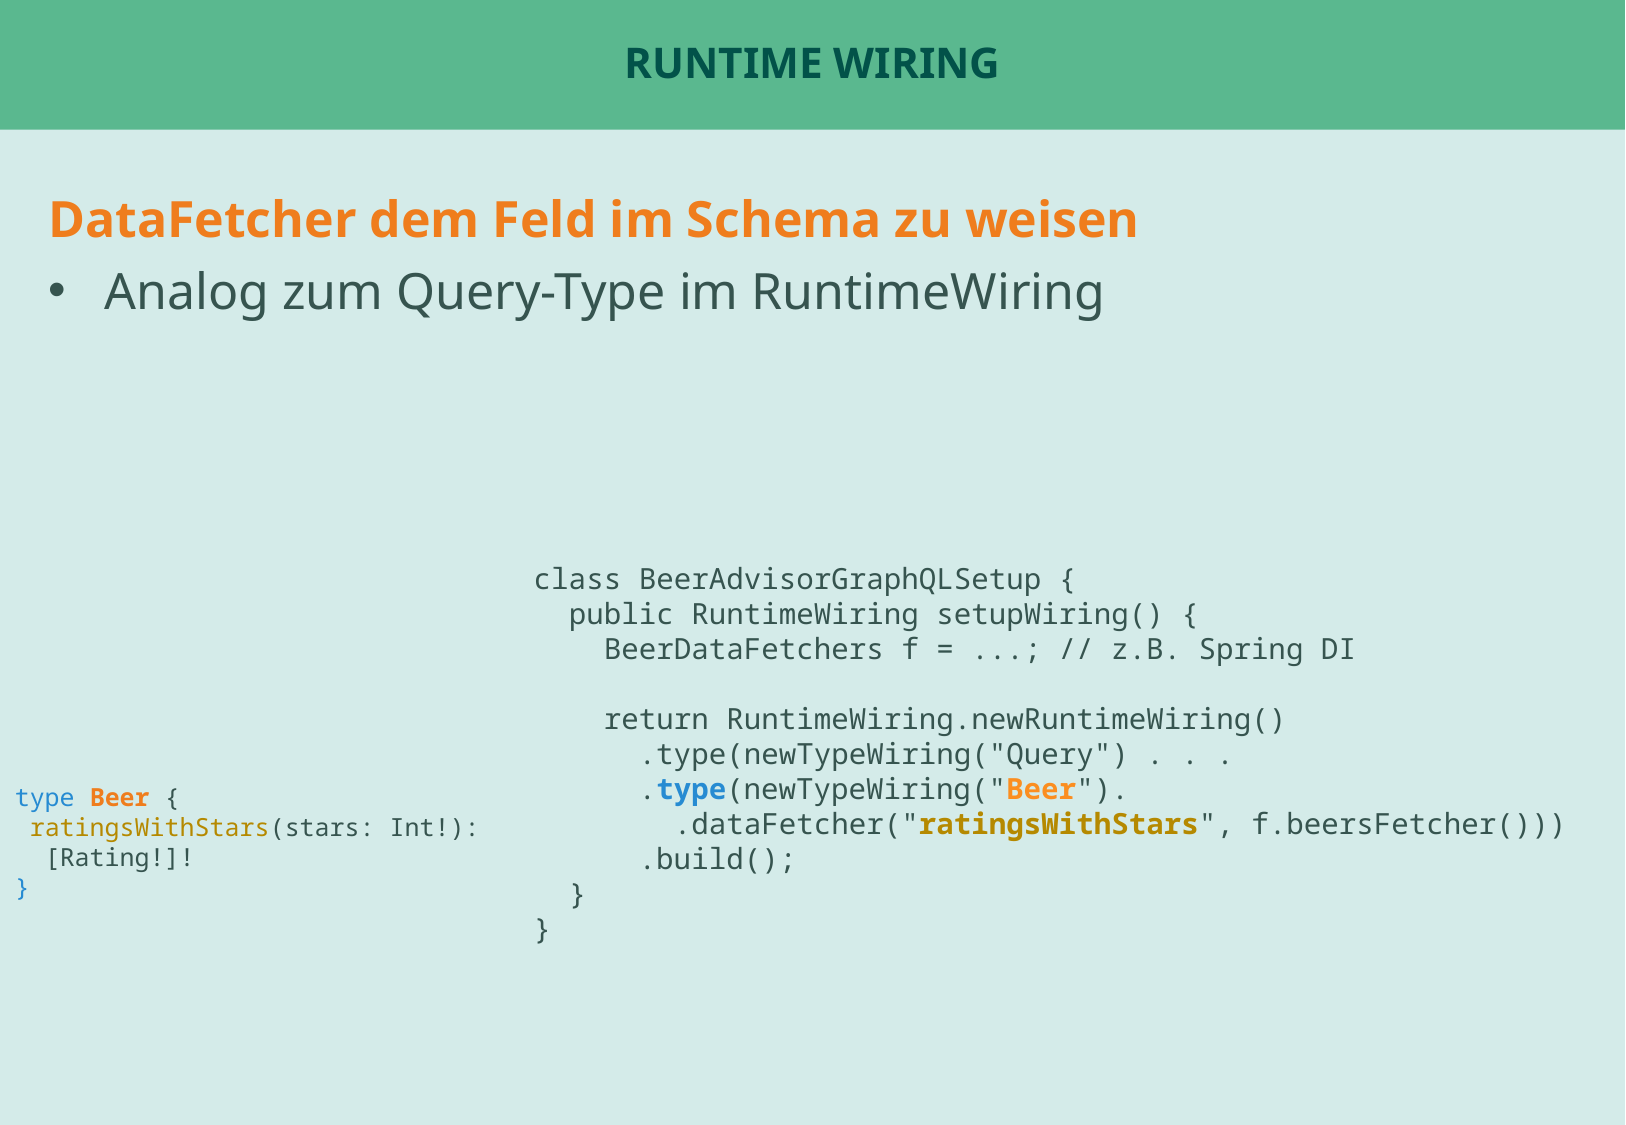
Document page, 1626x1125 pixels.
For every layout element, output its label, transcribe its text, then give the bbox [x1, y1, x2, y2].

text_box DataFetcher dem Feld im Schema zu weisen Analog zum Query-Type im RuntimeWiring [33, 168, 1550, 327]
title Runtime Wiring [0, 0, 1625, 130]
text_box type Beer { ratingsWithStars(stars: Int!): [Rating!]! } [0, 774, 534, 939]
text_box class BeerAdvisorGraphQLSetup { public RuntimeWiring setupWiring() { BeerDataFetchers f = ...; // z.B. Spring DI return RuntimeWiring.newRuntimeWiring() .type(newTypeWiring("Query") . . . .type(newTypeWiring("Beer"). .dataFetcher("ratingsWithStars", f.beersFetcher())) .build(); } } [518, 518, 1625, 988]
